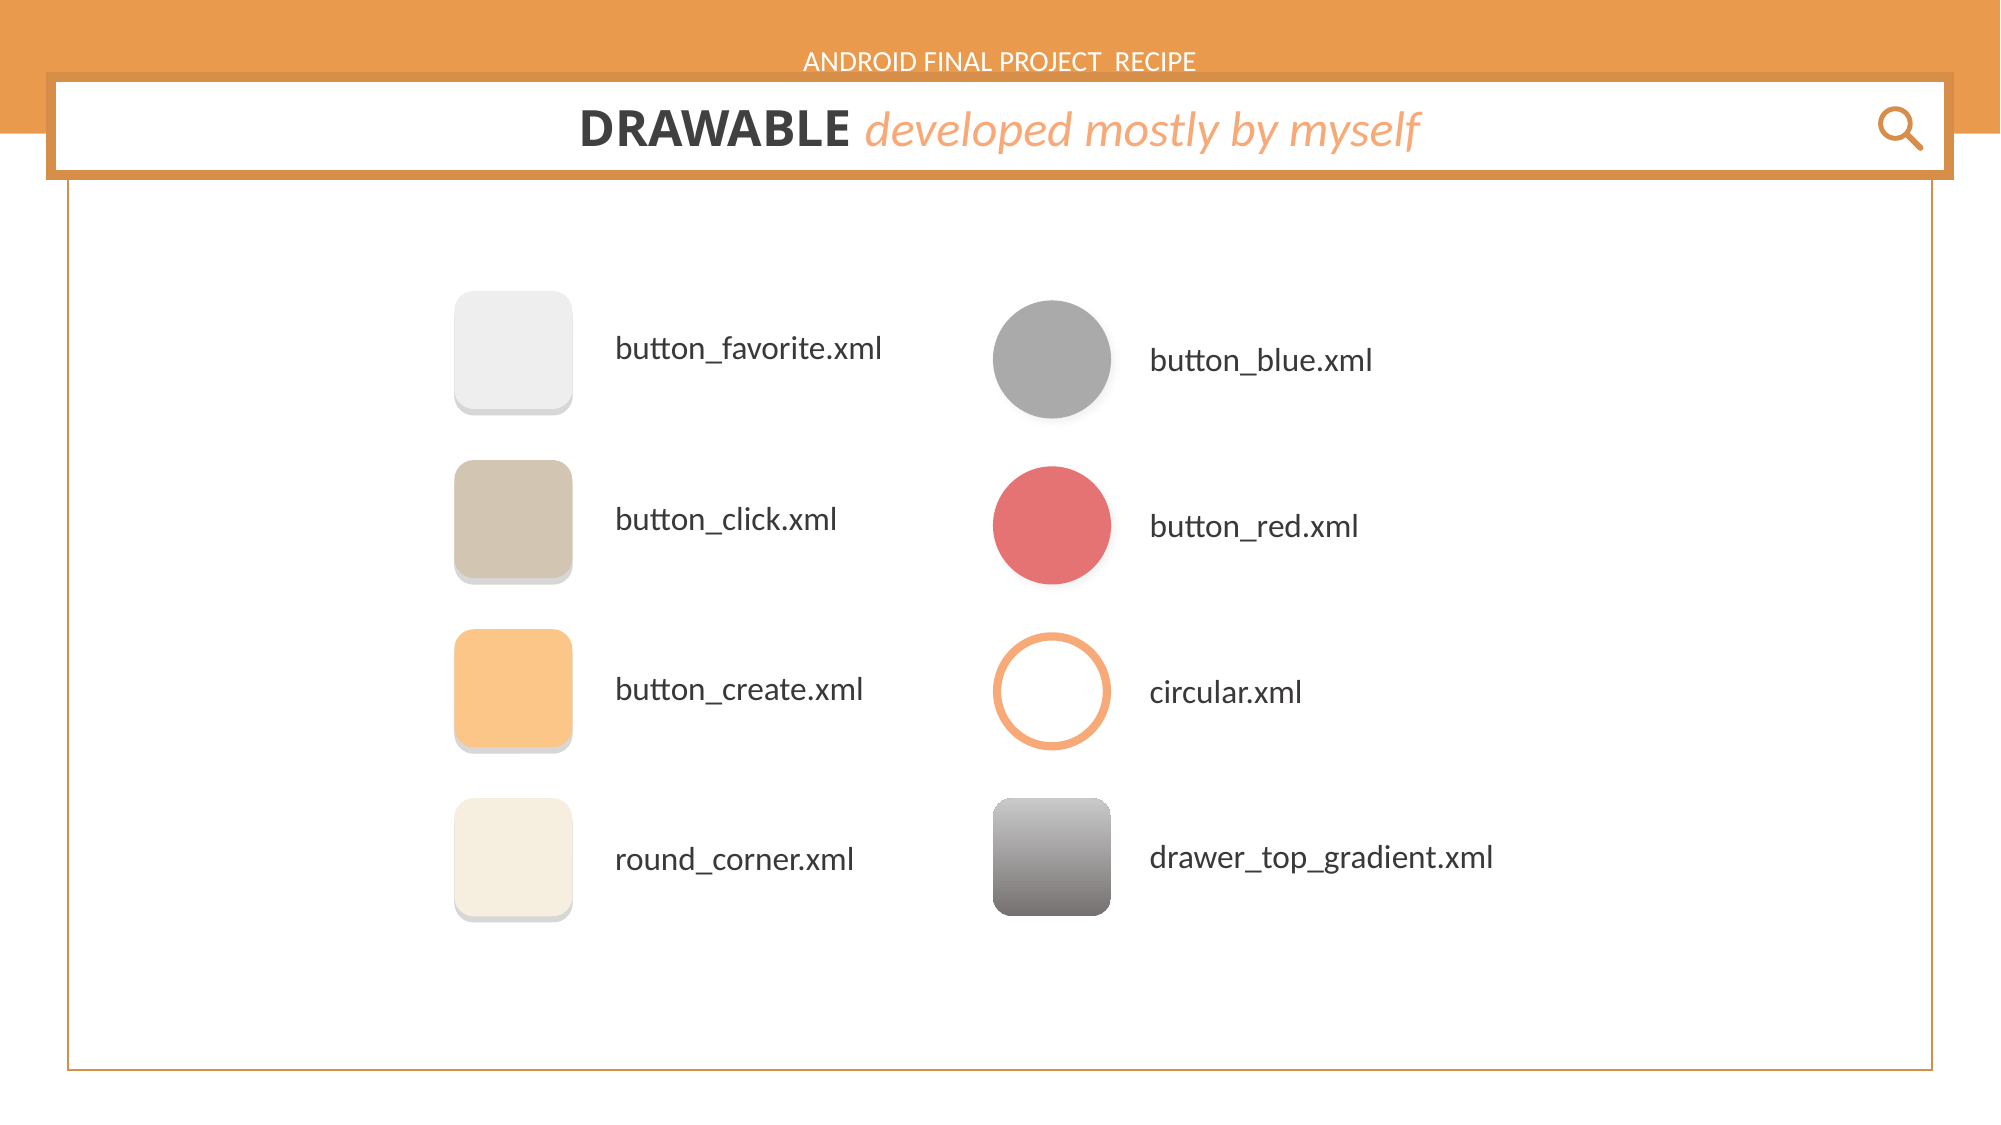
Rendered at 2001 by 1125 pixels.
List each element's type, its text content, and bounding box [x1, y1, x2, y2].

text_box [454, 290, 1546, 917]
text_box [50, 77, 1949, 1070]
text_box ANDROID FINAL PROJECT RECIPE [0, 0, 2000, 135]
